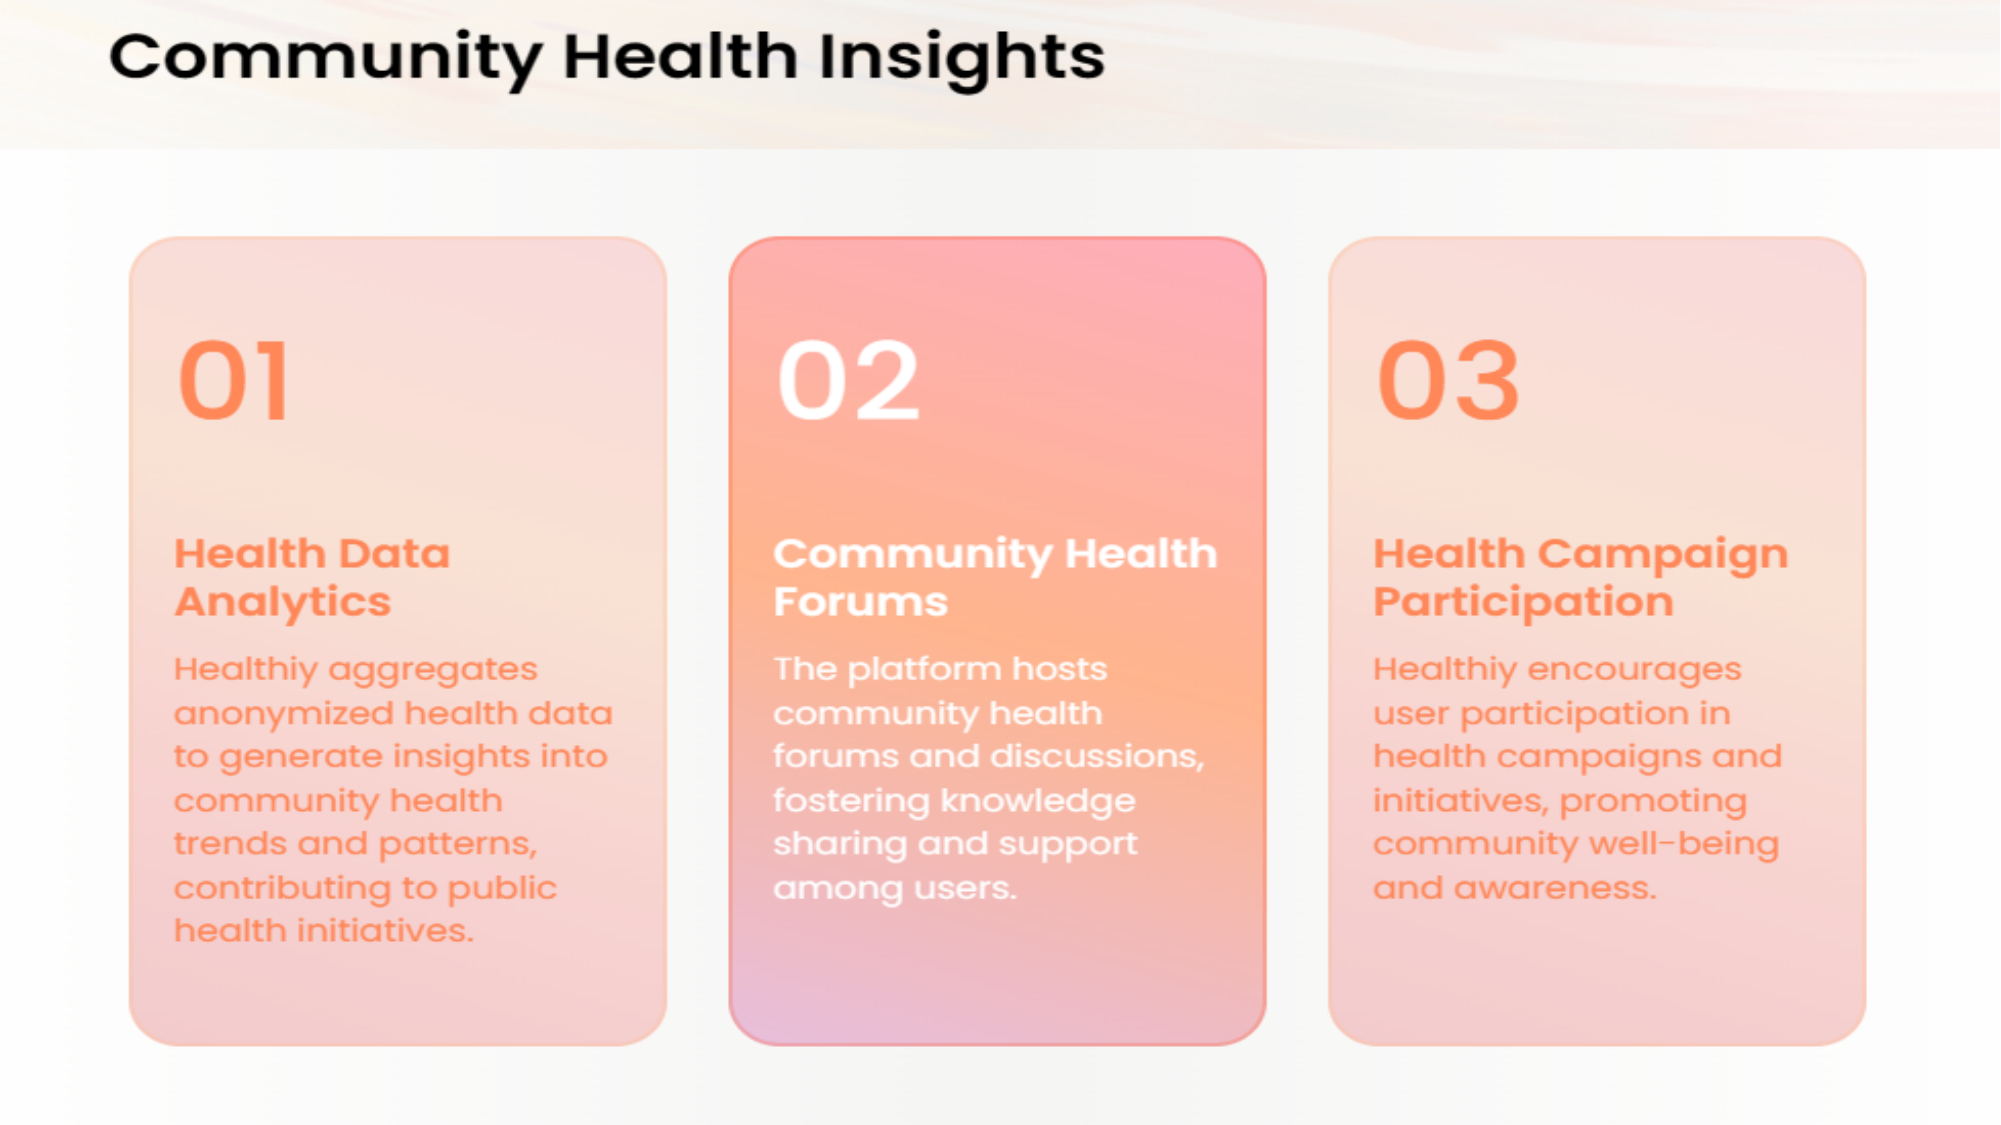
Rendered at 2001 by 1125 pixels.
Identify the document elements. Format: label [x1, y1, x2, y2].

list [0, 0, 2000, 1125]
